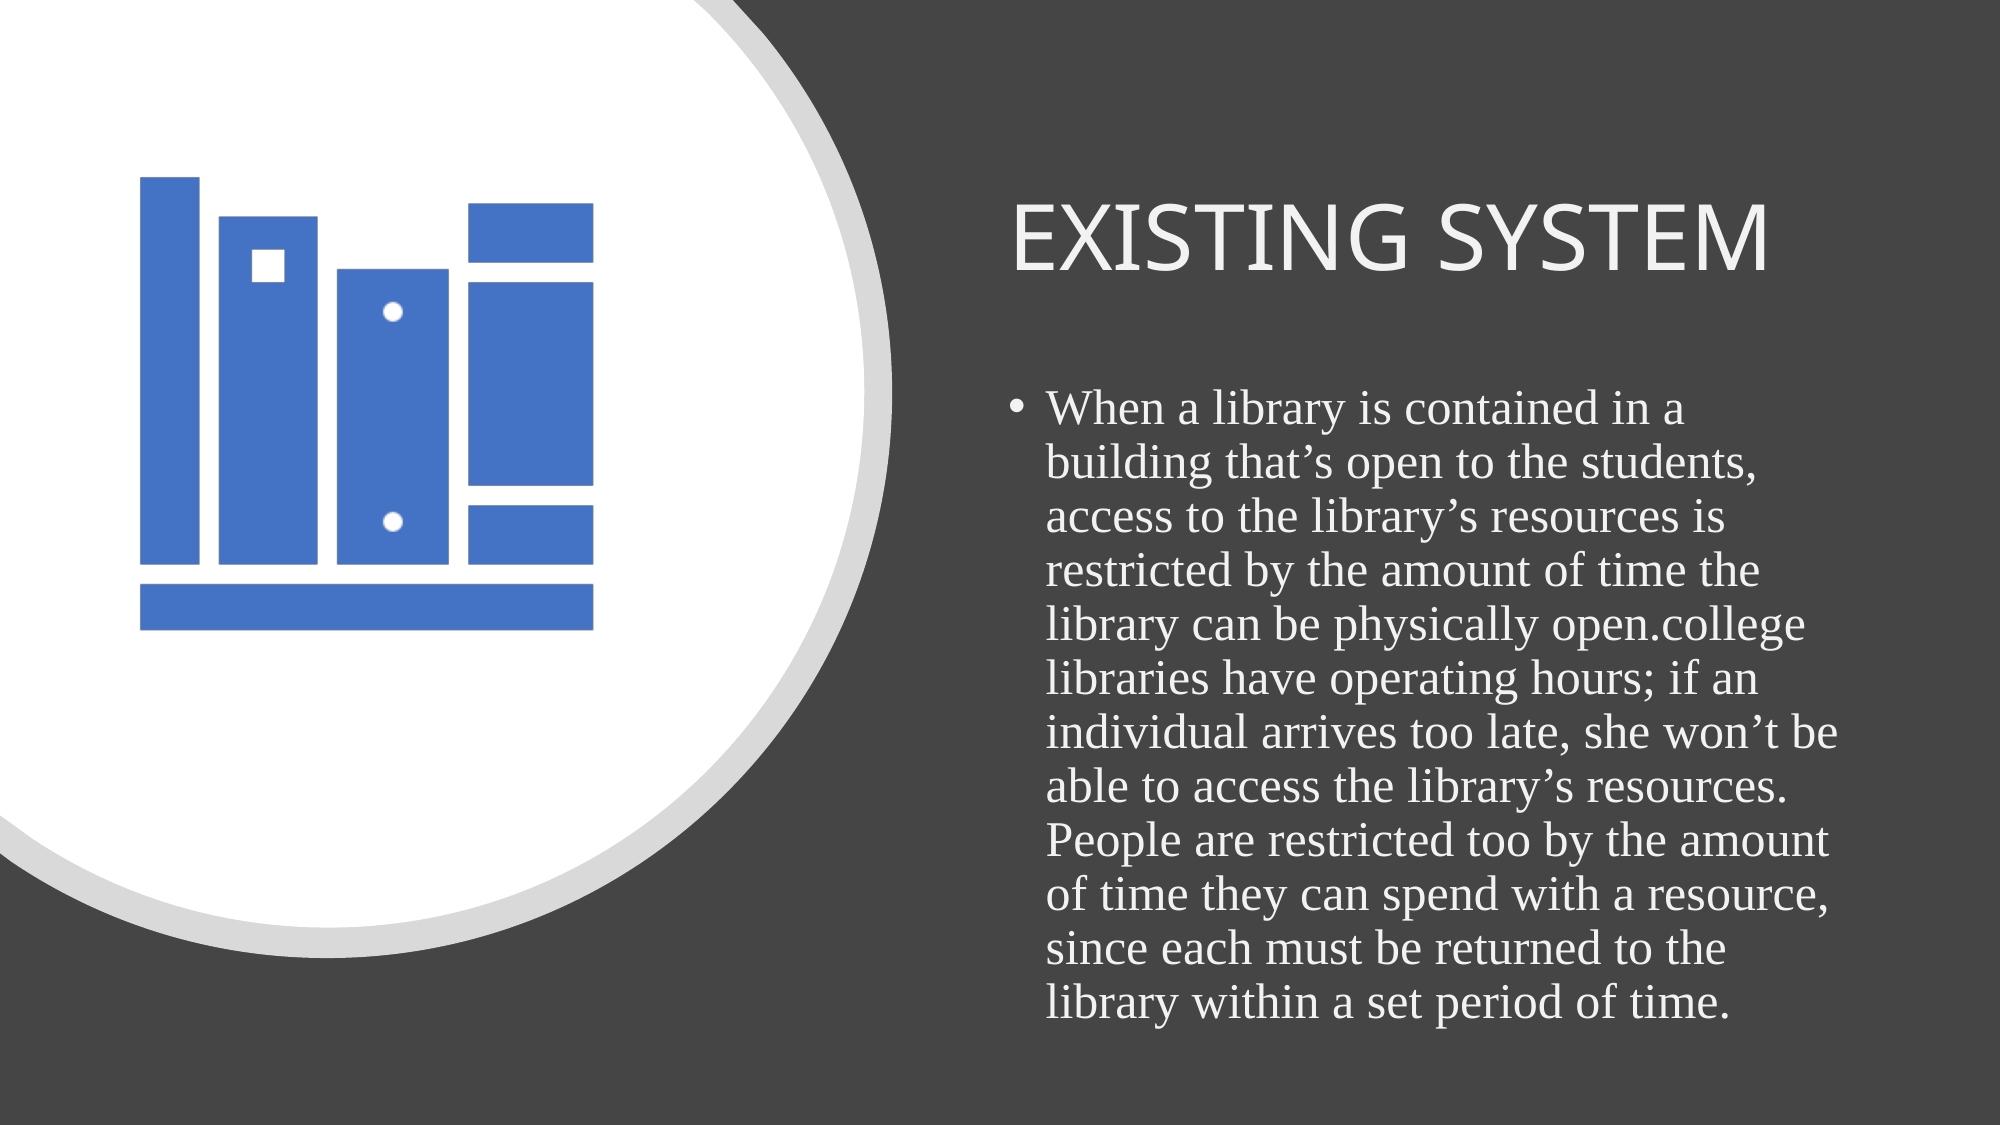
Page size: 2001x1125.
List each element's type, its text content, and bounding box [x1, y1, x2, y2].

text_box [0, 0, 894, 960]
picture [52, 89, 682, 719]
title EXISTING SYSTEM [993, 131, 1865, 350]
text_box [0, 0, 866, 929]
list When a library is contained in a building that’s open to the students, access to the library’s resources is restricted by the amount of time the library can be physically open.college libraries have operating hours; if an individual arrives too late, she won’t be able to access the library’s resources. People are restricted too by the amount of time they can spend with a resource, since each must be returned to the library within a set period of time. [993, 373, 1865, 1065]
